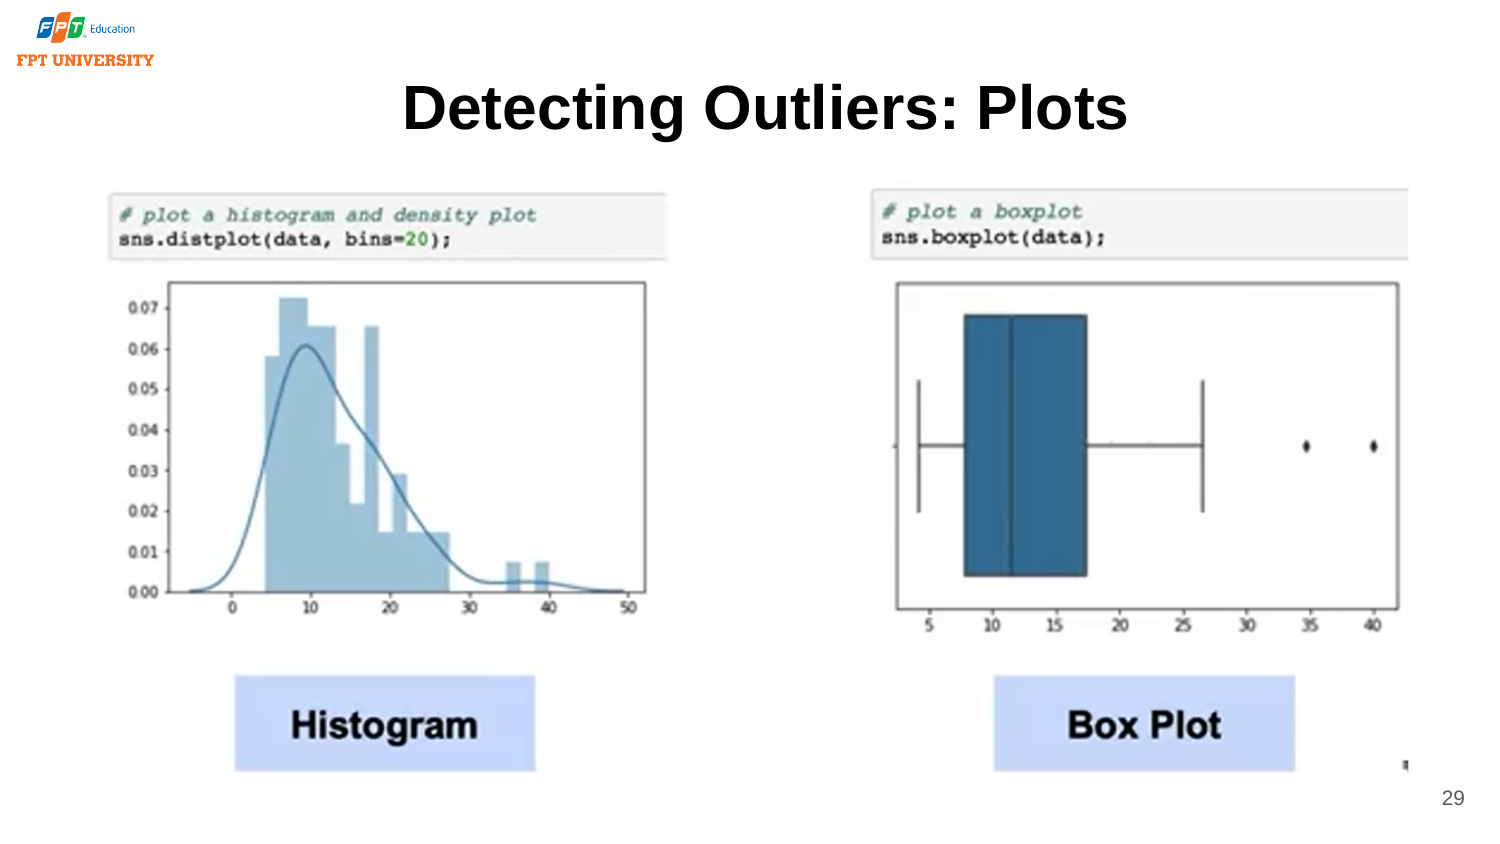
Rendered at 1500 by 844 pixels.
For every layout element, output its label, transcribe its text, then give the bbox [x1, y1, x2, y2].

slide_number 29 [1389, 764, 1480, 830]
title Detecting Outliers: Plots [67, 40, 1466, 135]
picture [11, 1, 160, 77]
picture [91, 175, 1409, 773]
